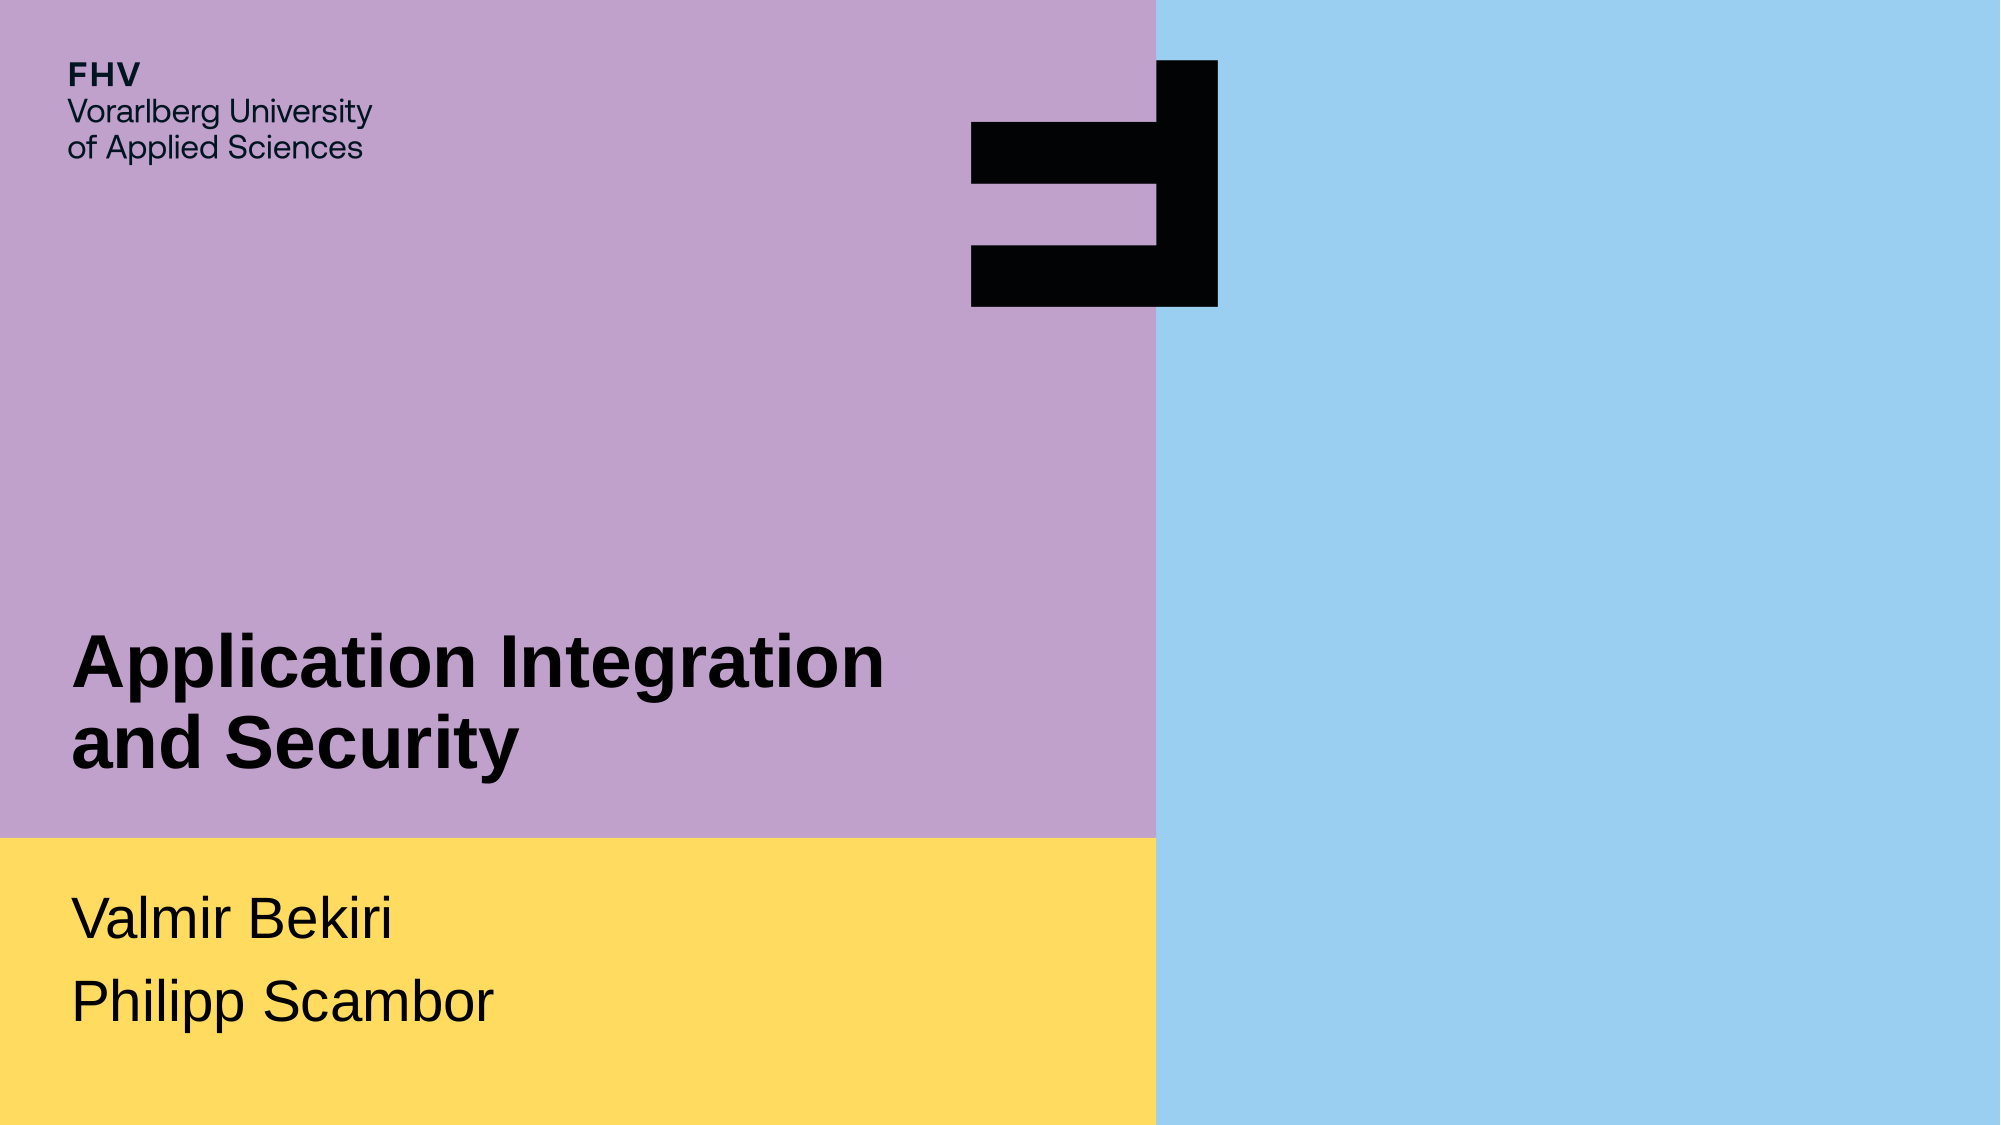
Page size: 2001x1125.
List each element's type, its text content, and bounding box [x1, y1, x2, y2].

list Valmir Bekiri Philipp Scambor [56, 872, 990, 1074]
list Application Integration and Security [56, 615, 990, 817]
picture [971, 60, 1218, 307]
